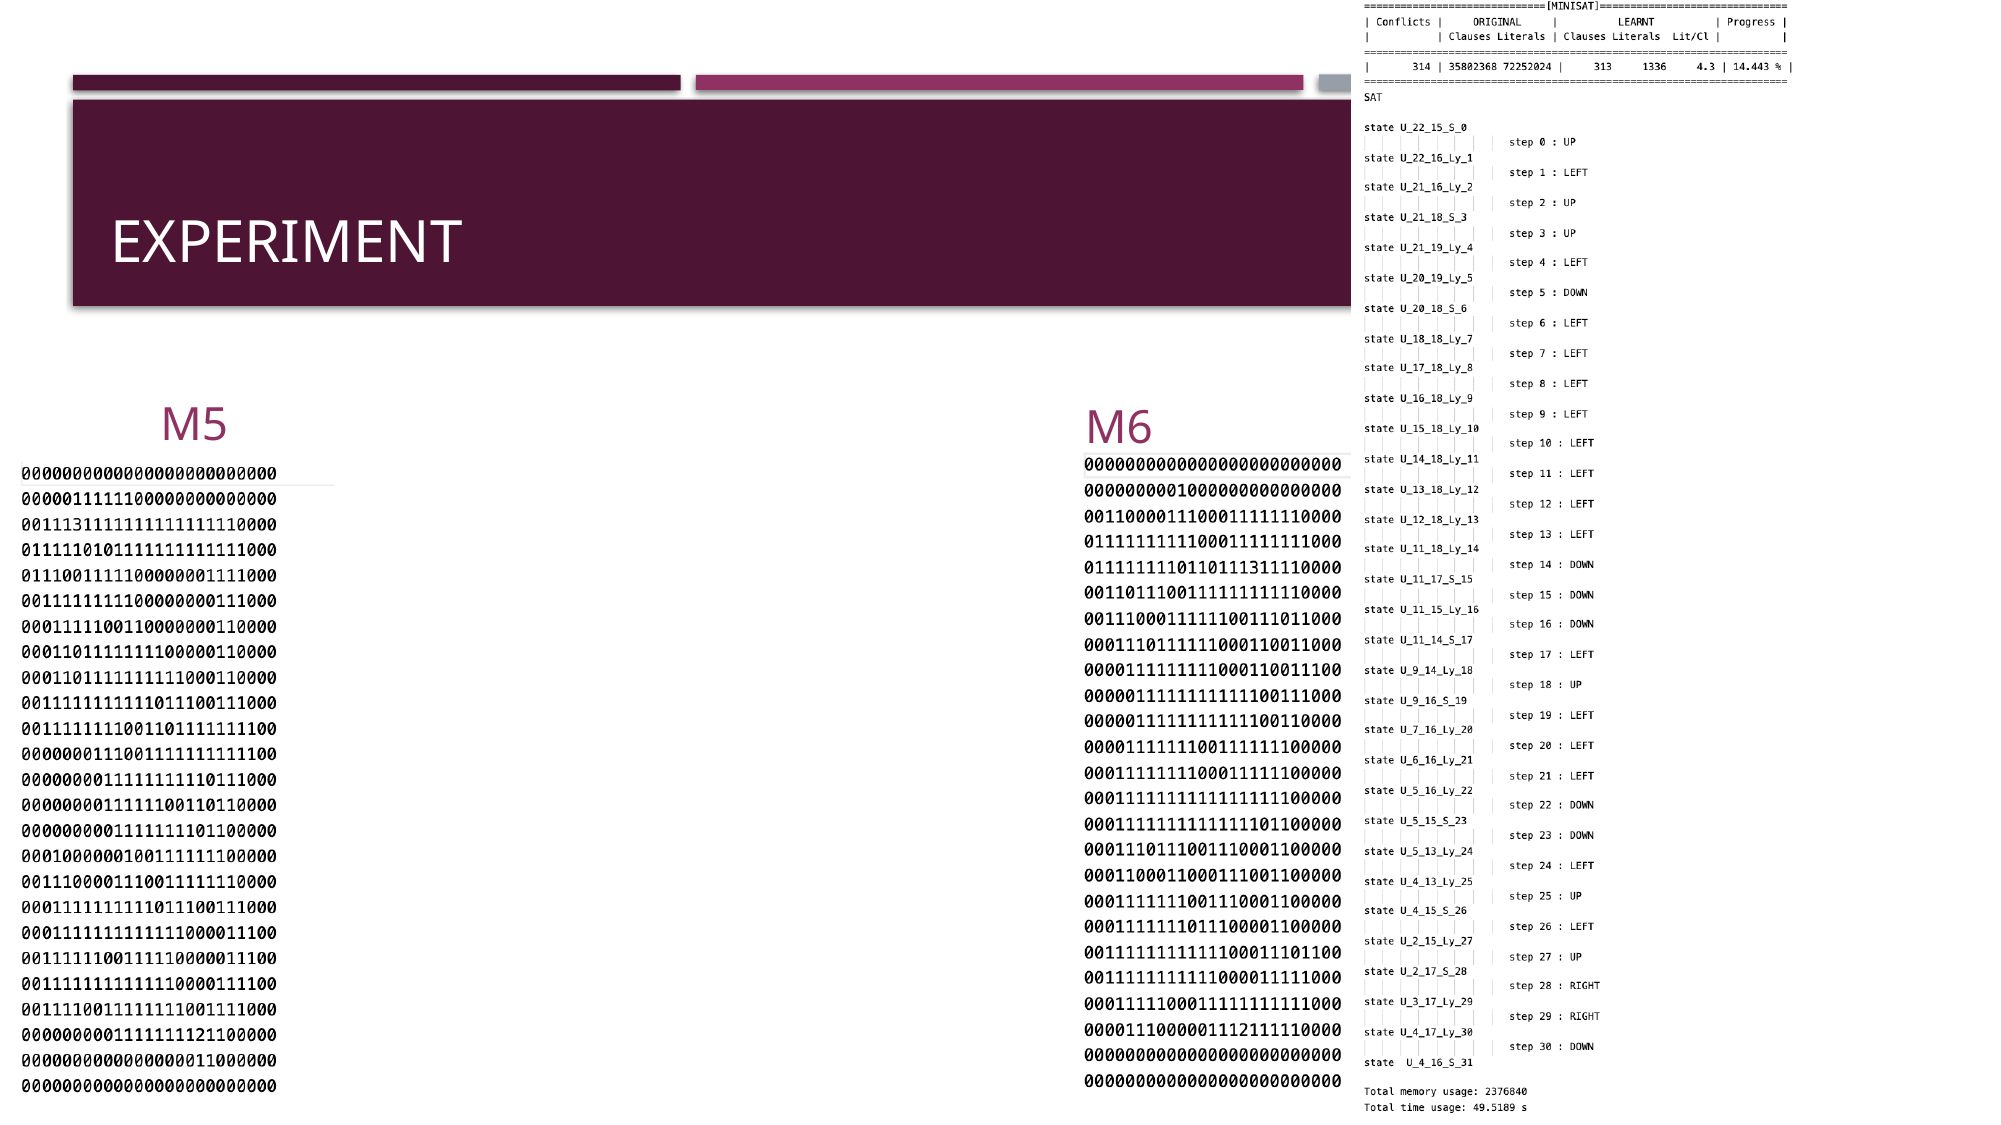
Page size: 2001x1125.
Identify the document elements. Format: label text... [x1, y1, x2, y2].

picture [1069, 0, 2000, 1125]
title experiment [95, 119, 1345, 282]
list M5 [145, 369, 980, 458]
picture [0, 461, 336, 1113]
list M6 [1070, 369, 1345, 450]
